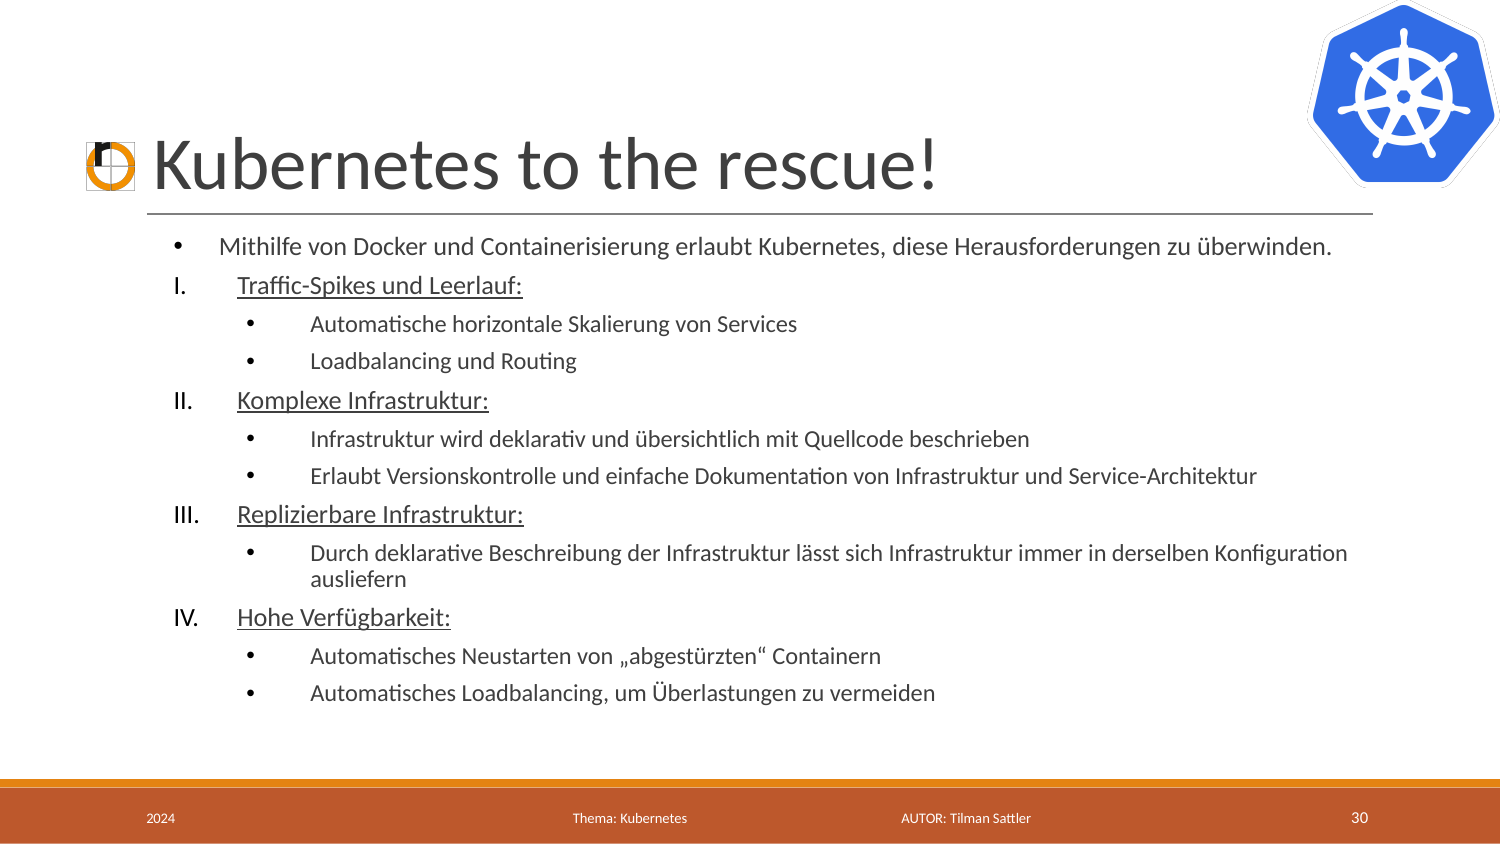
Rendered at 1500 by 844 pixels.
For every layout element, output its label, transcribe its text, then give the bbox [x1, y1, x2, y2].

picture [83, 141, 136, 191]
footer Thema: Kubernetes AUTOR: Tilman Sattler [453, 794, 1152, 840]
list Mithilfe von Docker und Containerisierung erlaubt Kubernetes, diese Herausforderungen zu überwinden. Traffic-Spikes und Leerlauf: Automatische horizontale Skalierung von Services Loadbalancing und Routing Komplexe Infrastruktur: Infrastruktur wird deklarativ und übersichtlich mit Quellcode beschrieben Erlaubt Versionskontrolle und einfache Dokumentation von Infrastruktur und Service-Architektur Replizierbare Infrastruktur: Durch deklarative Beschreibung der Infrastruktur lässt sich Infrastruktur immer in derselben Konfiguration ausliefern Hohe Verfügbarkeit: Automatisches Neustarten von „abgestürzten“ Containern Automatisches Loadbalancing, um Überlastungen zu vermeiden [135, 227, 1373, 723]
slide_number 2024 [135, 794, 440, 840]
slide_number 30 [1218, 794, 1380, 840]
title Kubernetes to the rescue! [141, 32, 1380, 211]
picture [1307, 0, 1500, 188]
